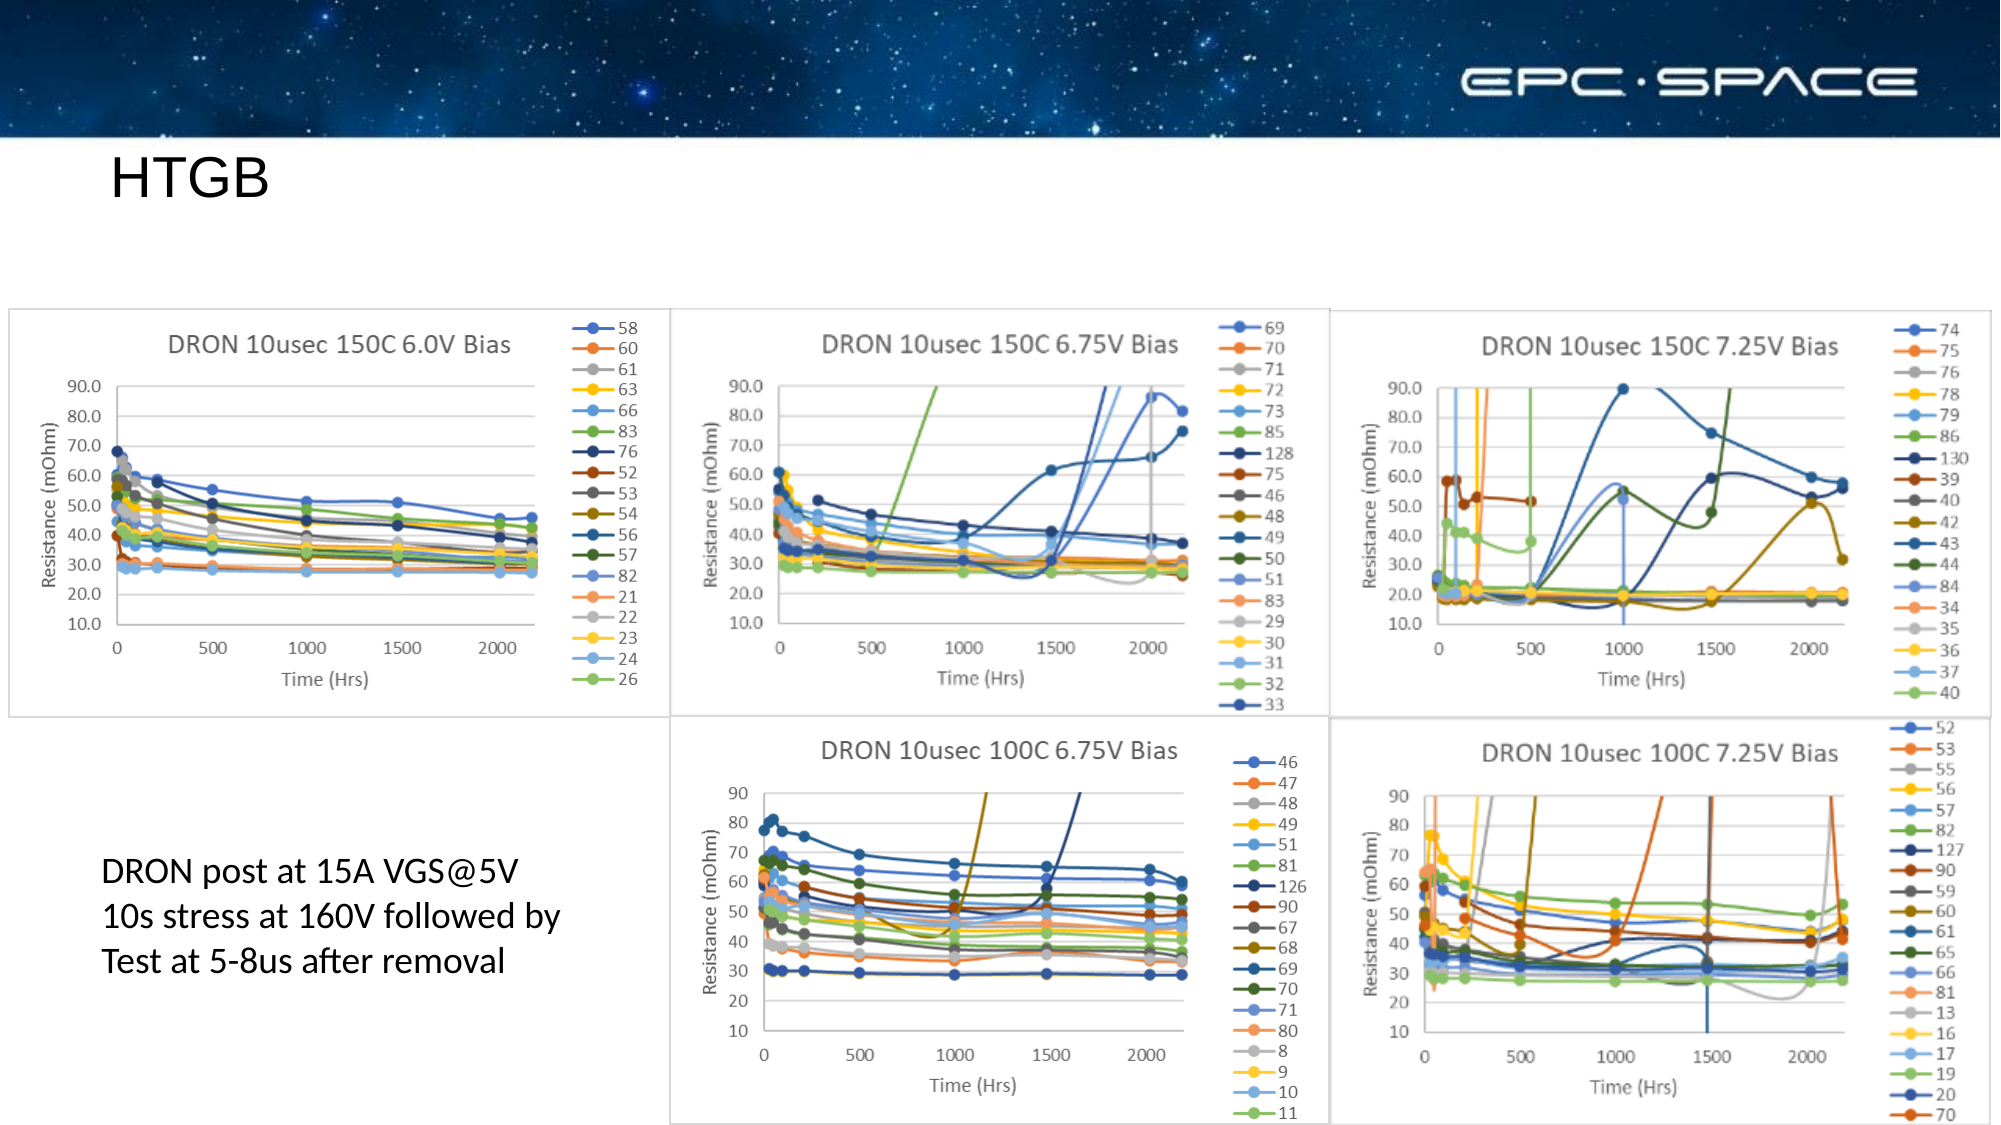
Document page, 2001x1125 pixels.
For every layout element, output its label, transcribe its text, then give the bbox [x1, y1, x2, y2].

picture [0, 0, 2000, 1125]
title HTGB [95, 140, 1905, 219]
text_box DRON post at 15A VGS@5V 10s stress at 160V followed by Test at 5-8us after removal [86, 838, 577, 989]
